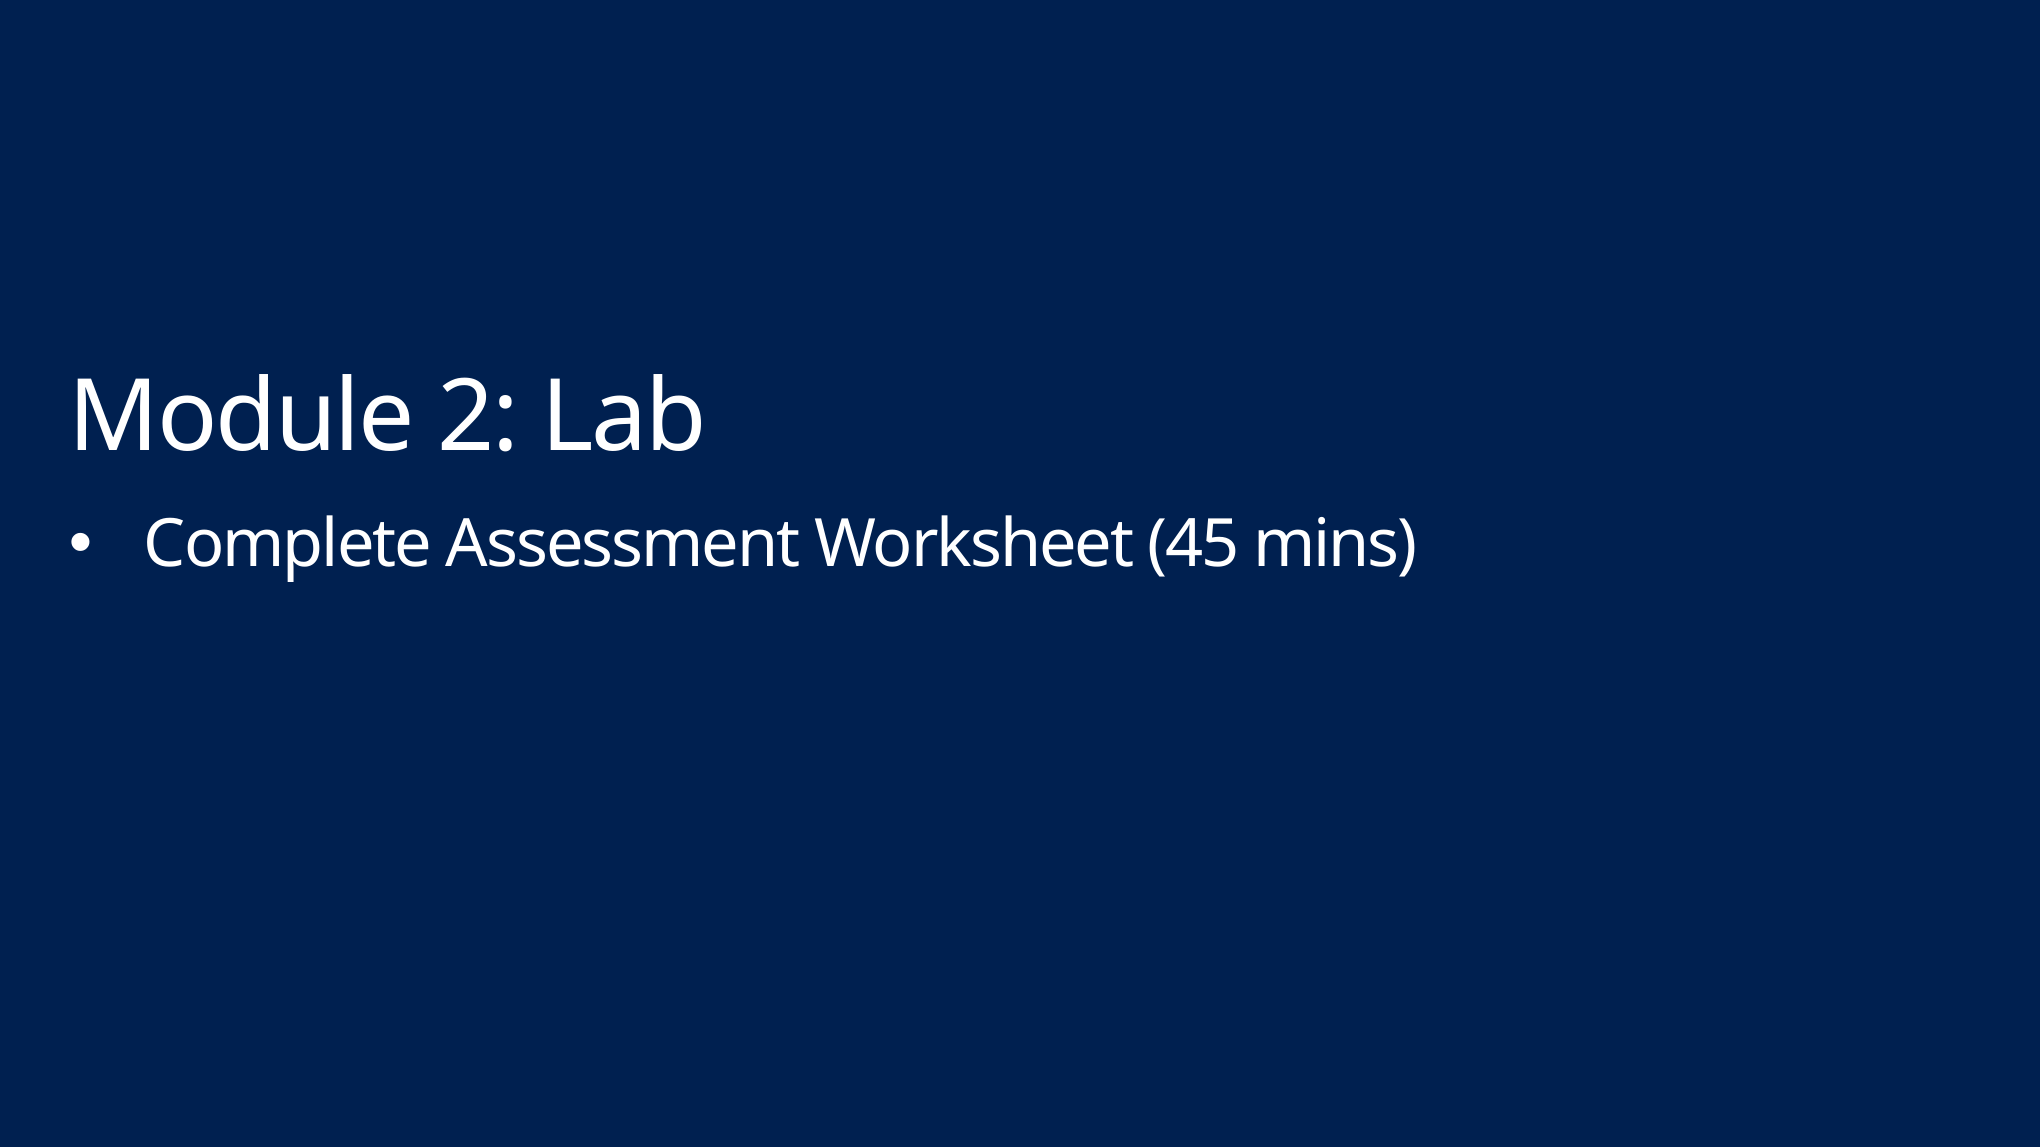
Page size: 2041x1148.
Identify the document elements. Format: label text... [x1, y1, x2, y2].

text_box Complete Assessment Worksheet (45 mins) [45, 493, 1995, 596]
title Module 2: Lab [45, 348, 1996, 489]
